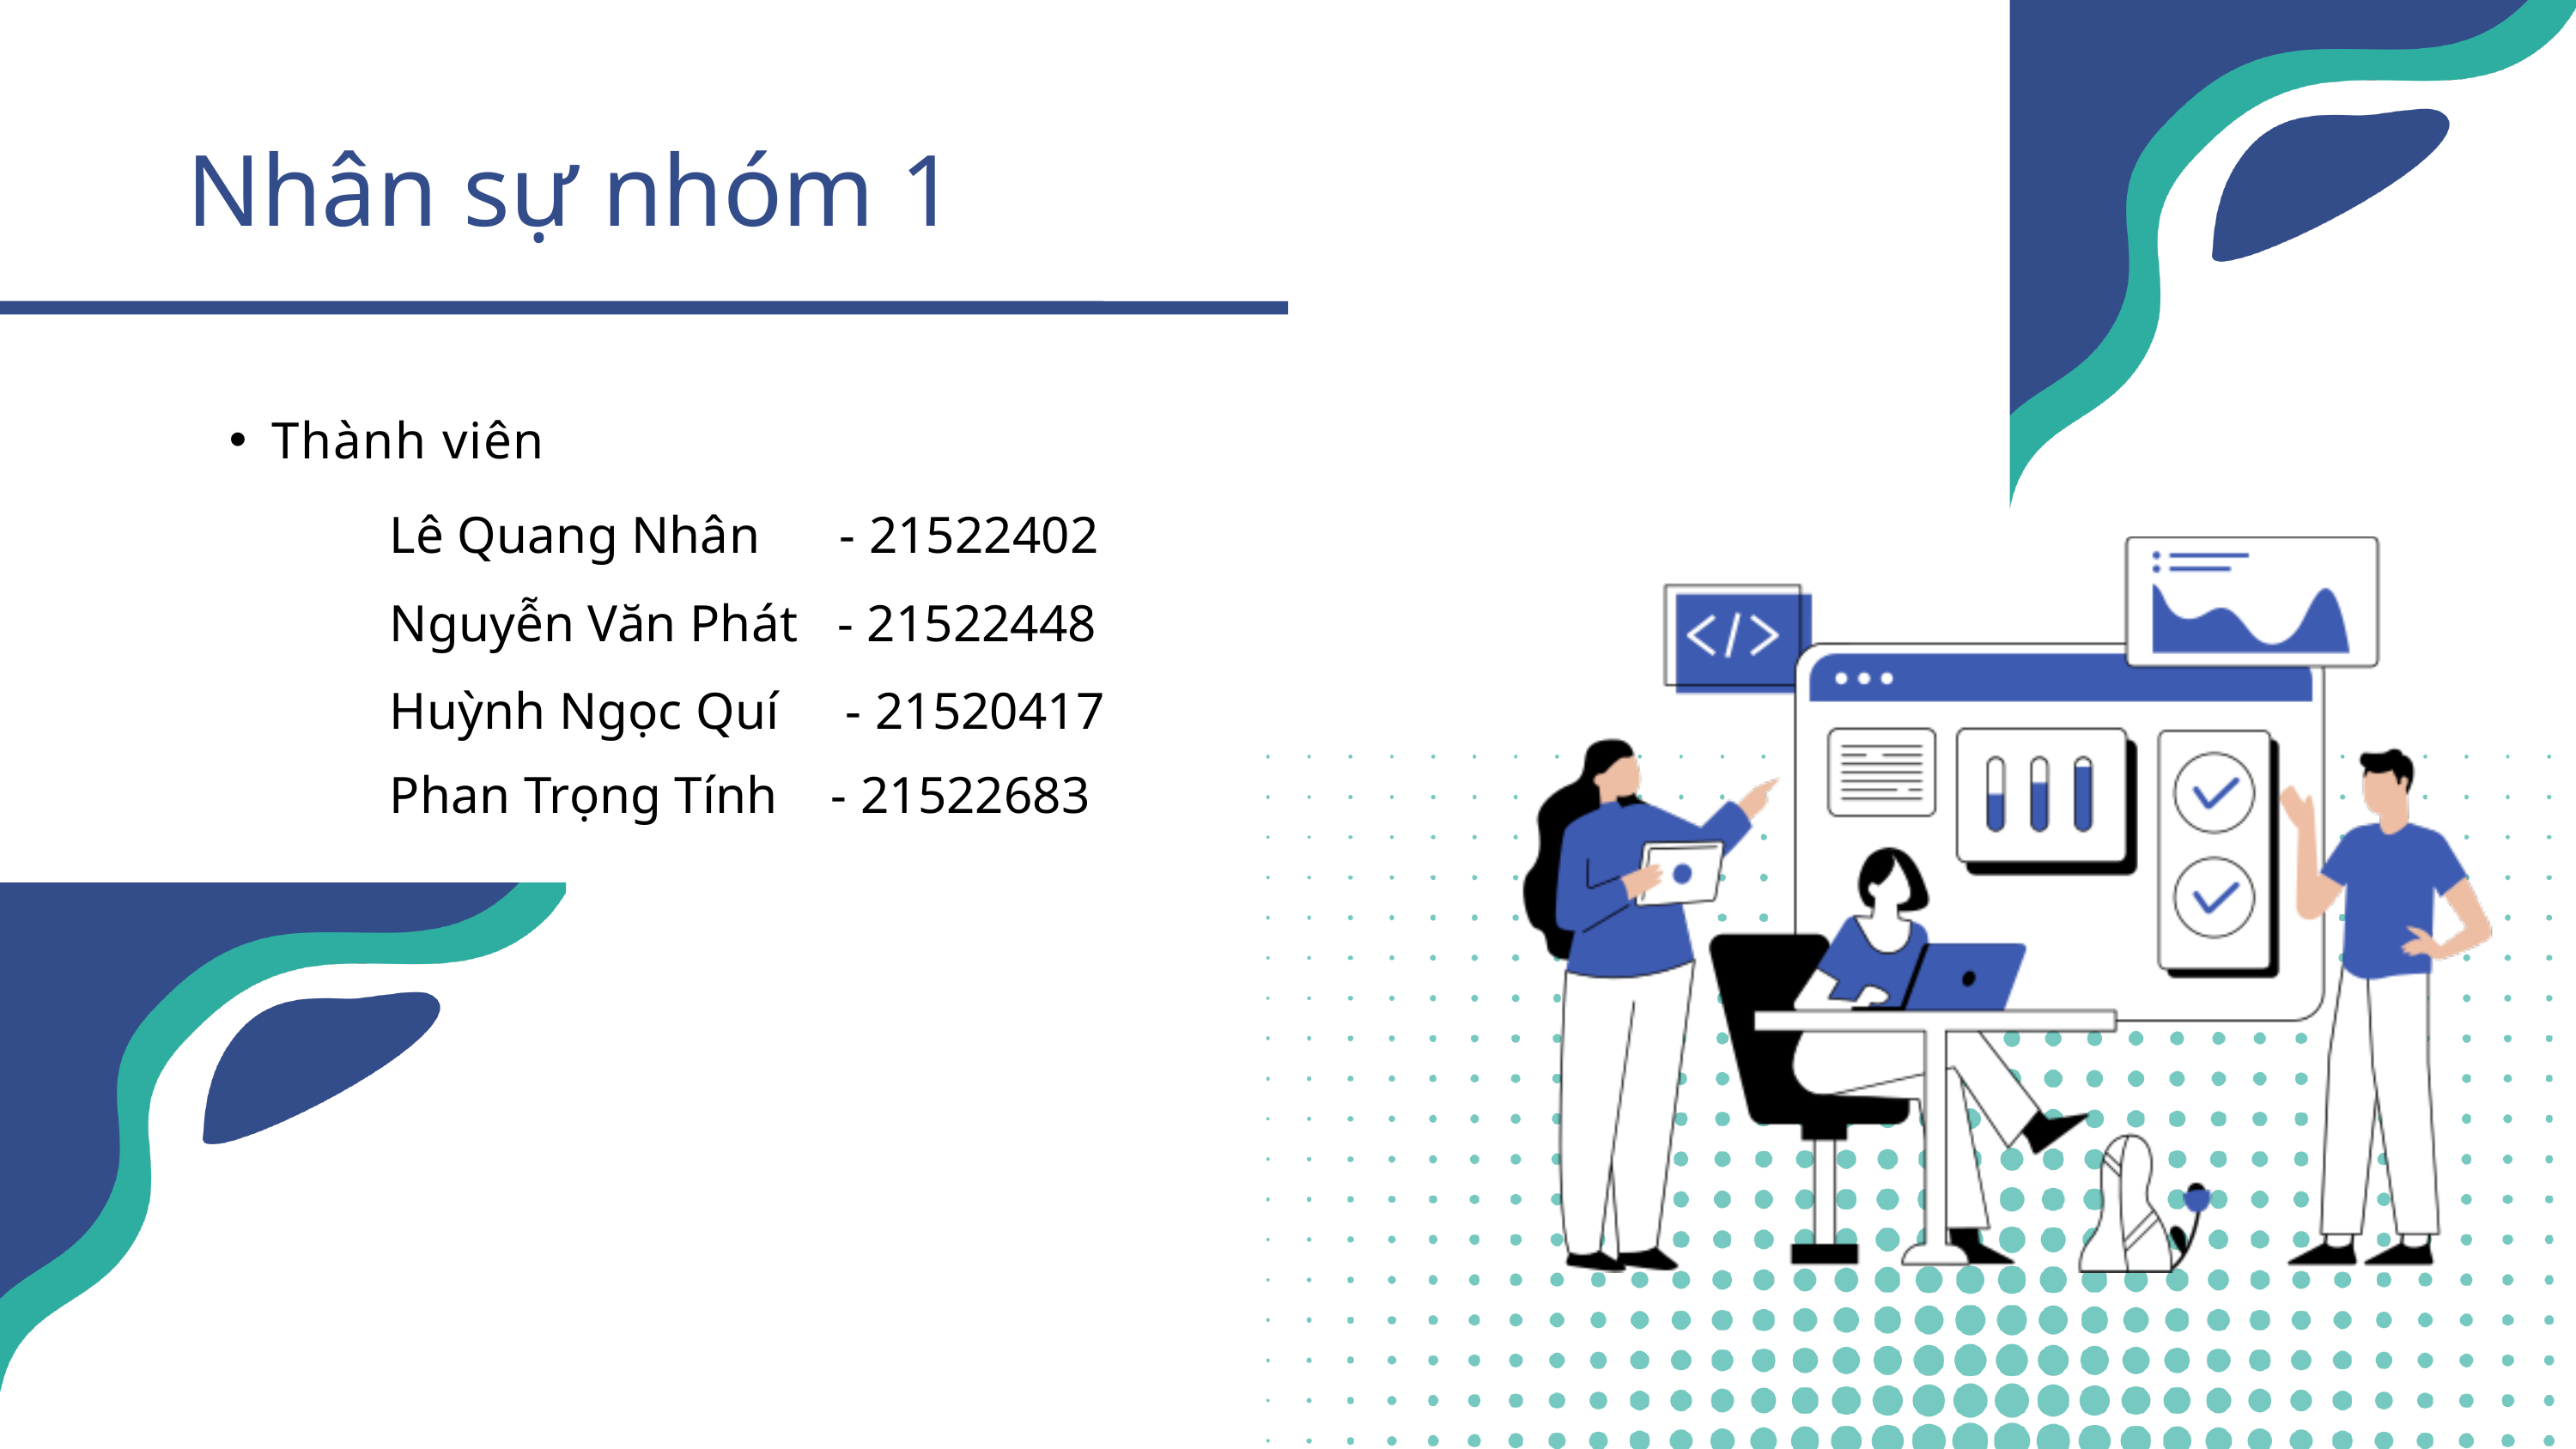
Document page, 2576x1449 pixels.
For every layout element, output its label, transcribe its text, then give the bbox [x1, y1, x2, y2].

text_box Huỳnh Ngọc Quí - 21520417 [389, 669, 1161, 740]
text_box [1517, 537, 2494, 1274]
text_box Nhân sự nhóm 1 [186, 108, 1091, 246]
text_box [0, 882, 567, 1449]
text_box Nguyễn Văn Phát - 21522448 [389, 581, 1161, 652]
text_box Lê Quang Nhân - 21522402 [389, 493, 1161, 564]
text_box Thành viên [186, 398, 775, 470]
text_box [2009, 0, 2576, 567]
text_box [1266, 755, 2576, 1449]
text_box Phan Trọng Tính - 21522683 [389, 753, 1161, 824]
